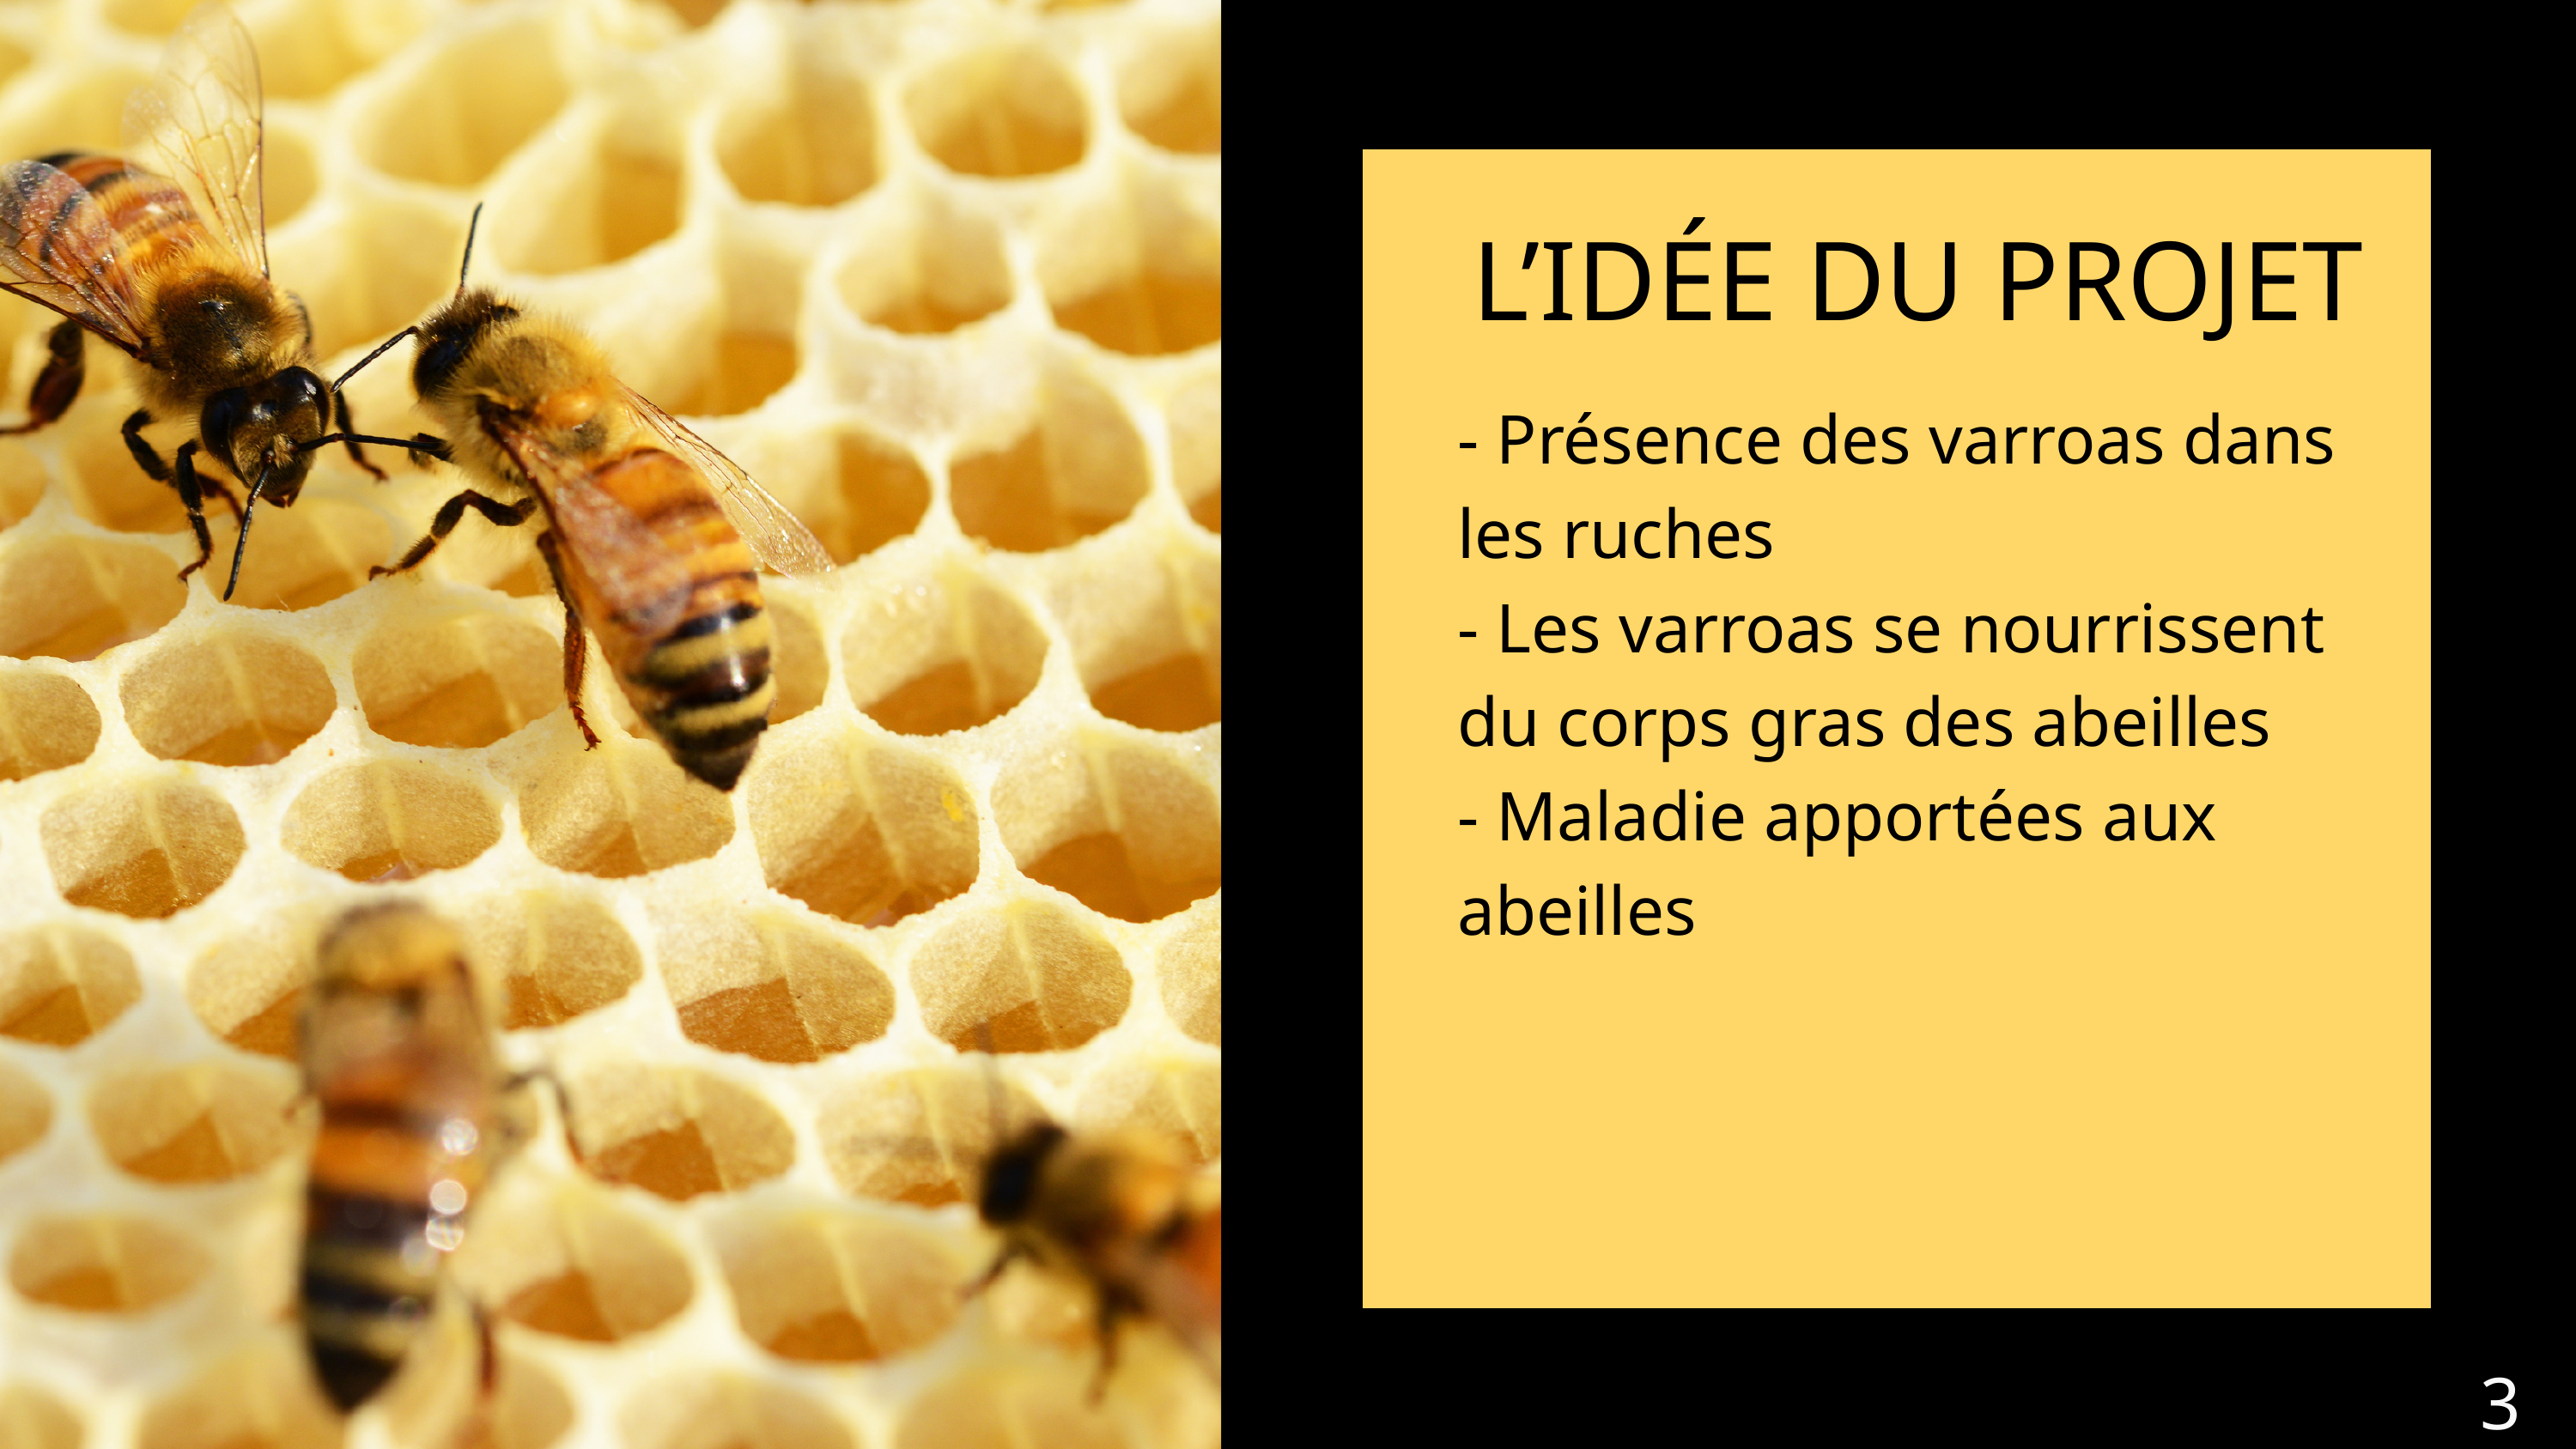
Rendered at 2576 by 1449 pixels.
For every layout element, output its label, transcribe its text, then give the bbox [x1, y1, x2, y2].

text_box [1362, 149, 2432, 1309]
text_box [0, 0, 1222, 1449]
text_box 3 [2480, 1343, 2545, 1444]
